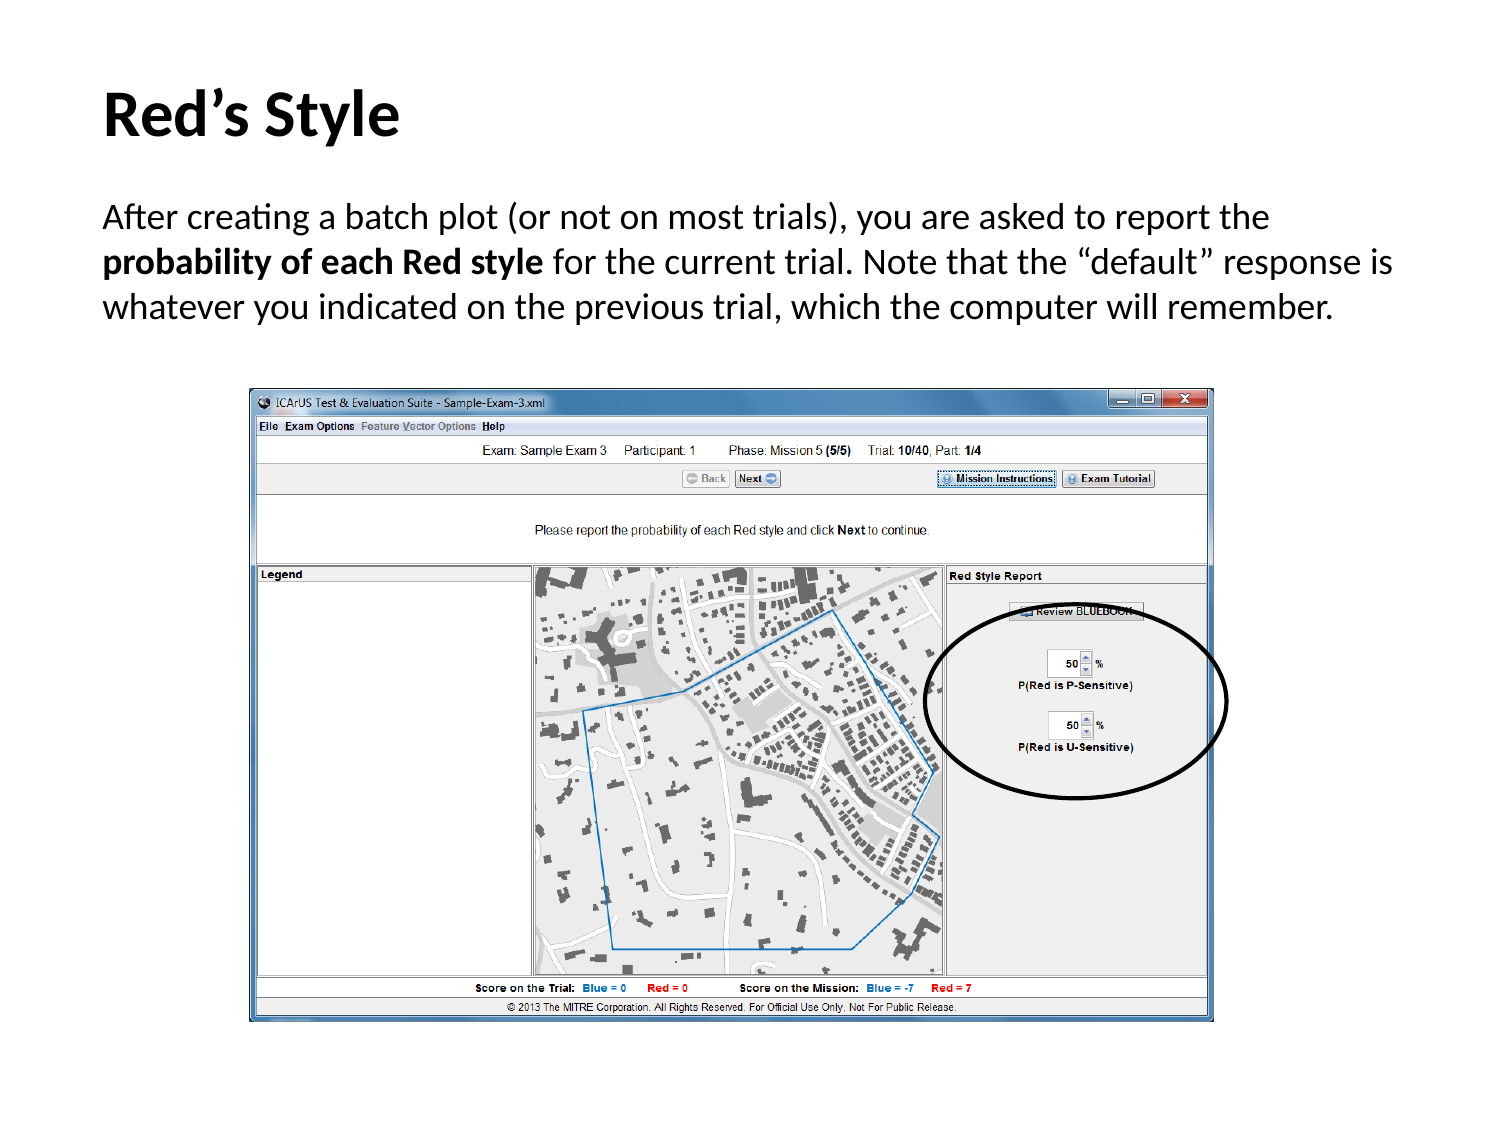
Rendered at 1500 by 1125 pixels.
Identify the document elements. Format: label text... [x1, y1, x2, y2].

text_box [249, 387, 1227, 1022]
text_box Red’s Style [89, 62, 417, 158]
text_box After creating a batch plot (or not on most trials), you are asked to report the probability of each Red style for the current trial. Note that the “default” response is whatever you indicated on the previous trial, which the computer will remember. [87, 184, 1415, 335]
